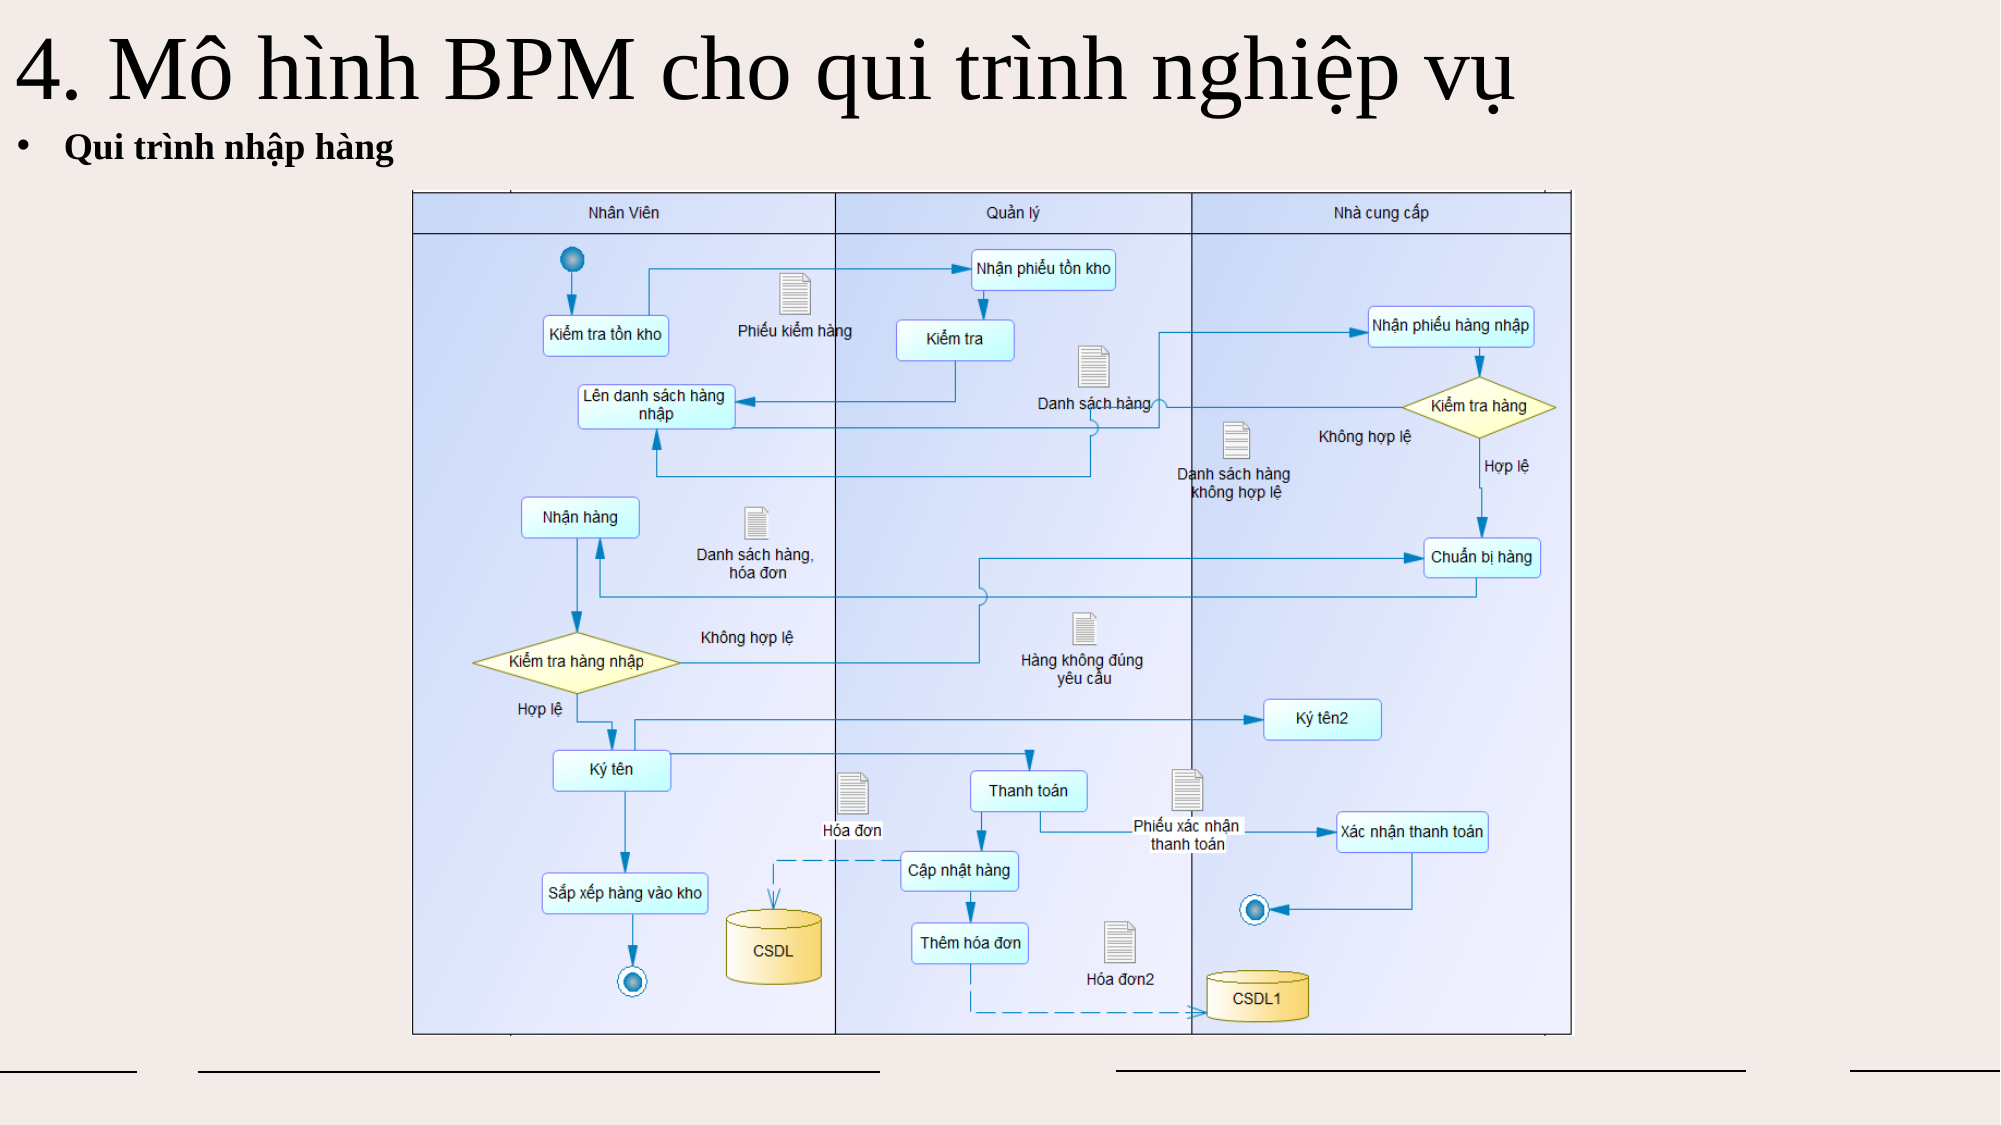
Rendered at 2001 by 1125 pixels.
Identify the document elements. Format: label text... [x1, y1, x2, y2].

picture [411, 190, 1575, 1036]
text_box Qui trình nhập hàng [2, 114, 409, 220]
title 4. Mô hình BPM cho qui trình nghiệp vụ [0, 0, 1635, 115]
